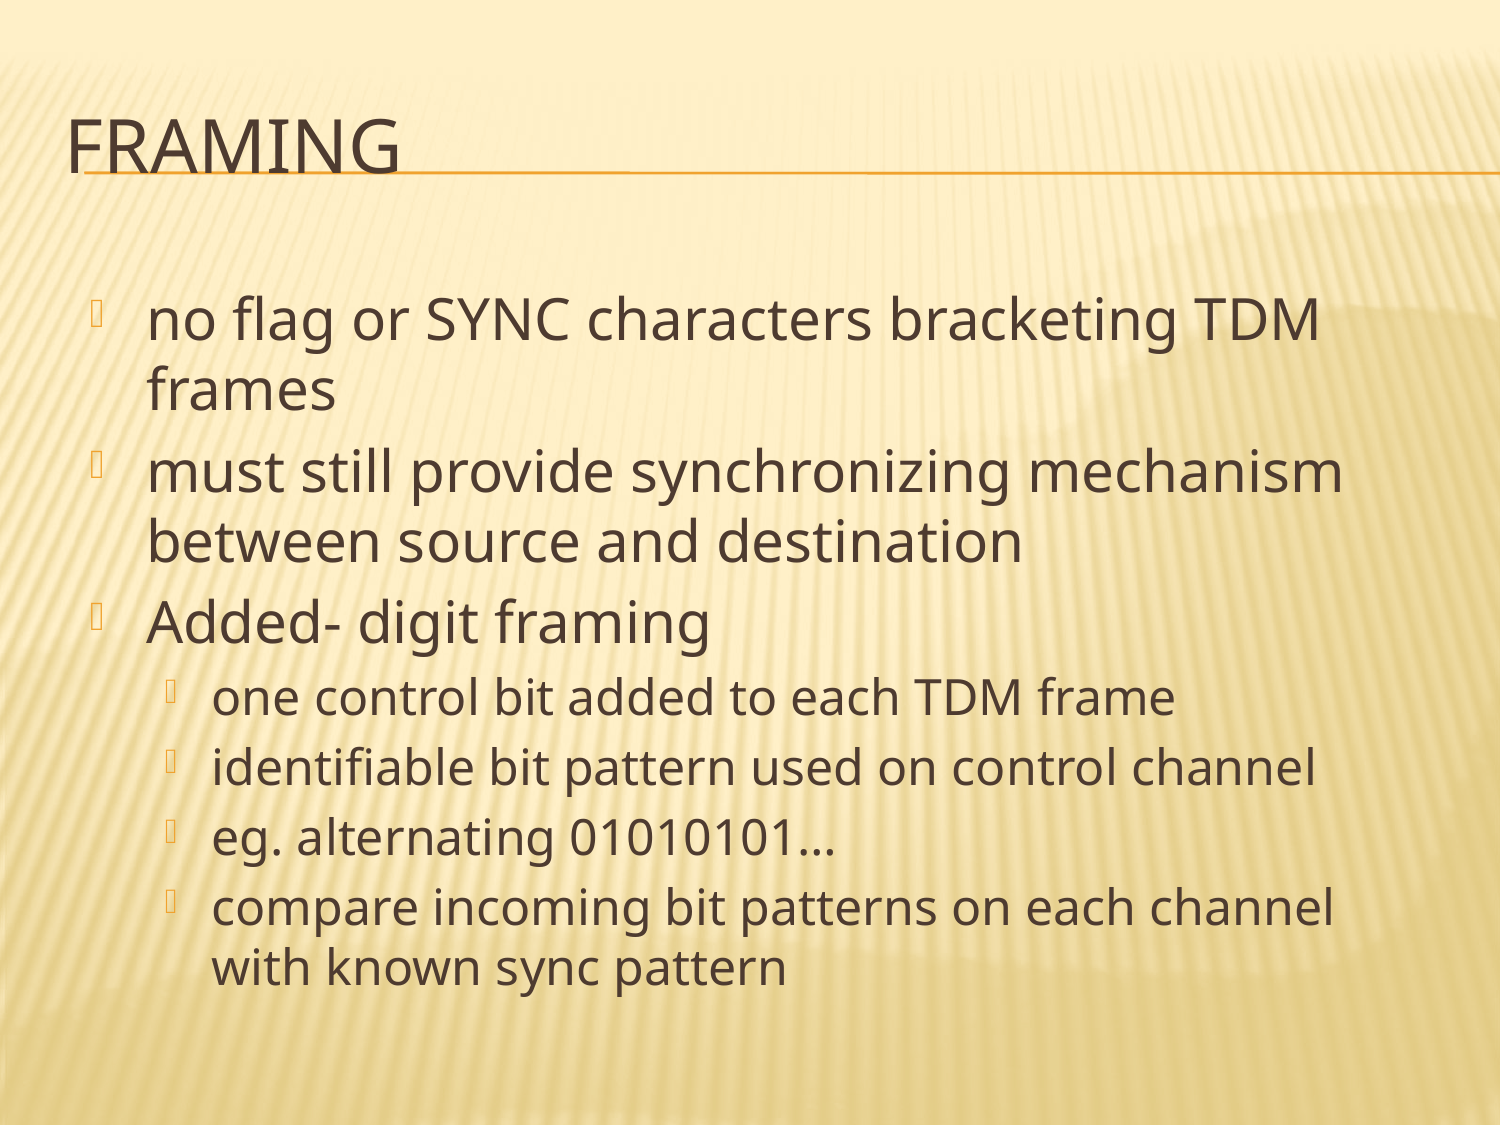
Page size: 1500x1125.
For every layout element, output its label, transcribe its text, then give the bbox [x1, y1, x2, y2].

title Framing [50, 75, 1475, 213]
list no flag or SYNC characters bracketing TDM frames must still provide synchronizing mechanism between source and destination Added- digit framing one control bit added to each TDM frame identifiable bit pattern used on control channel eg. alternating 01010101… compare incoming bit patterns on each channel with known sync pattern [75, 275, 1425, 1063]
